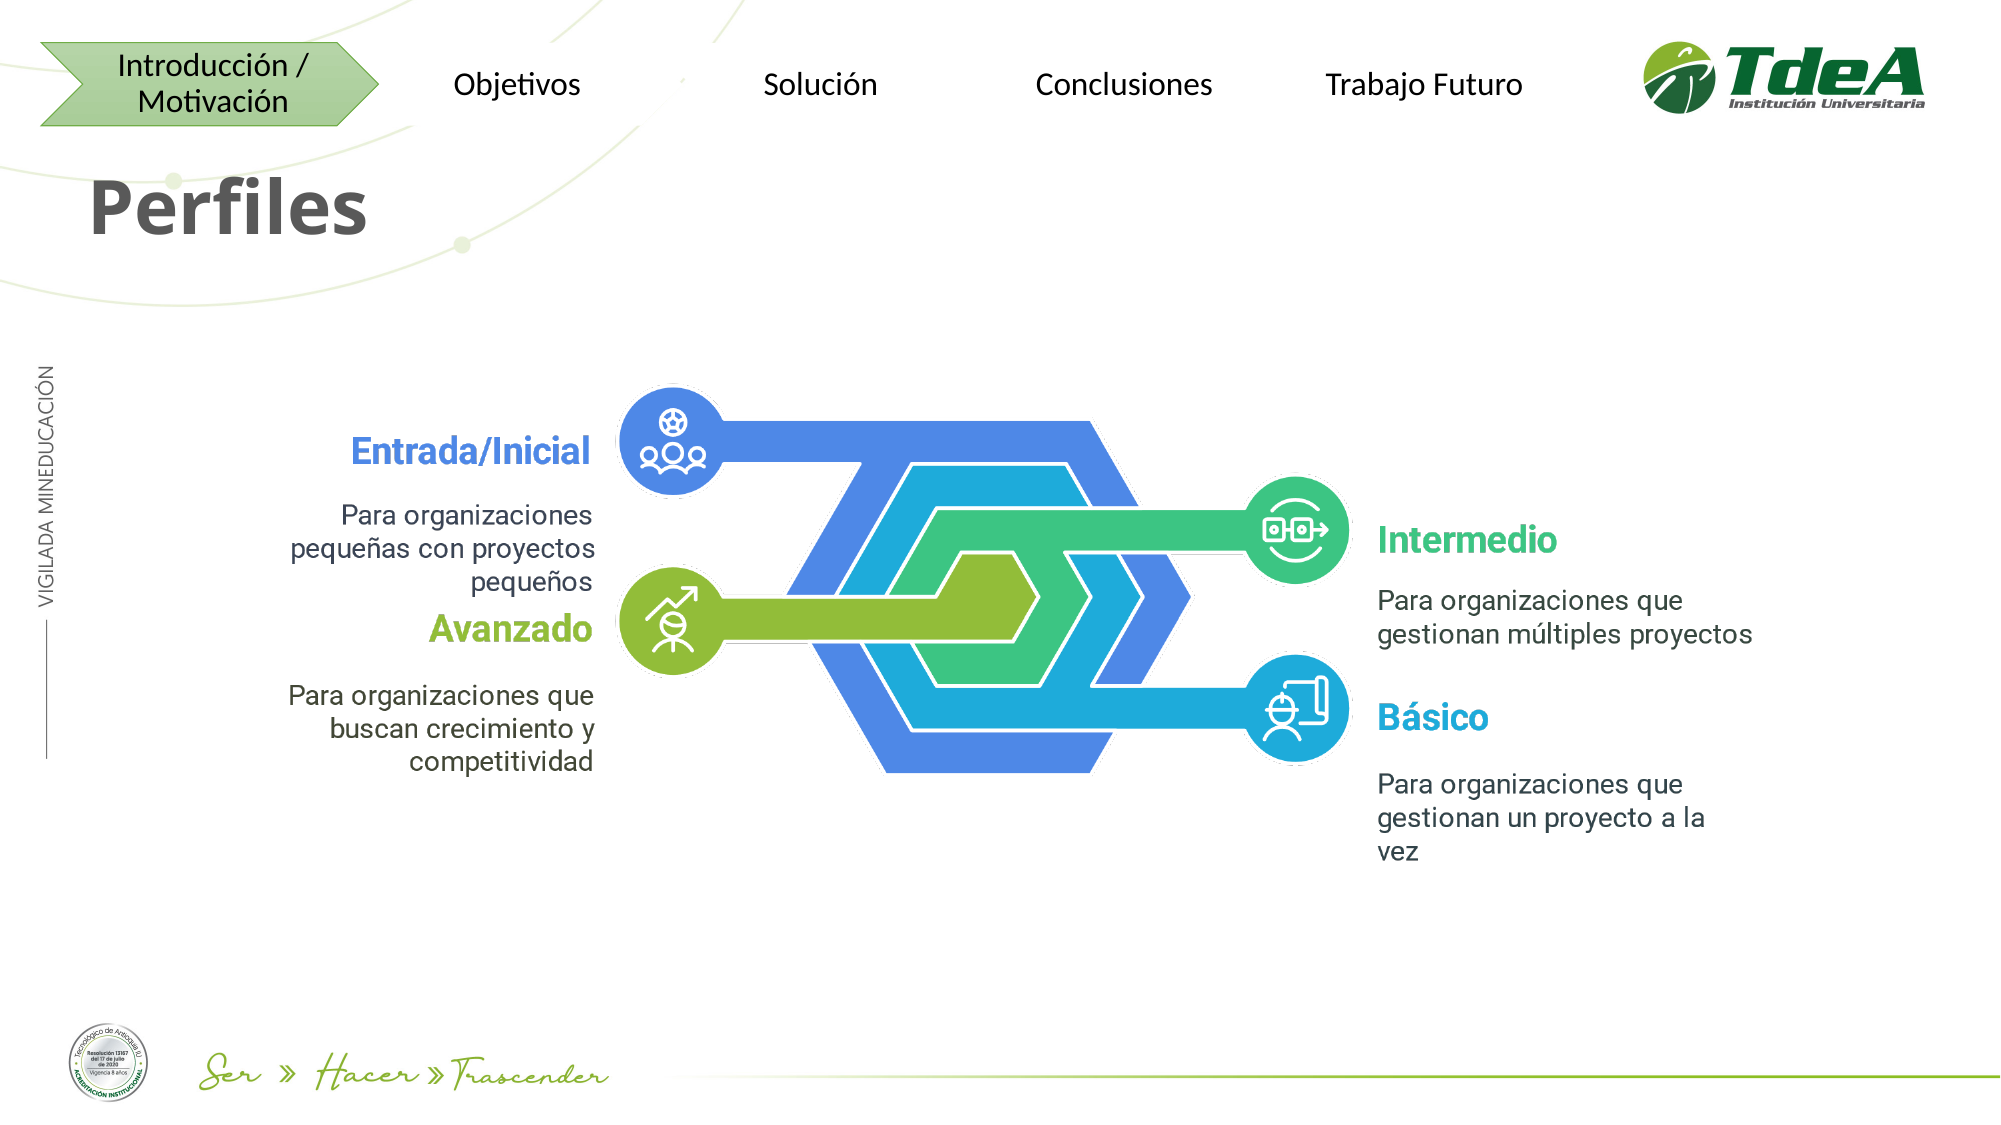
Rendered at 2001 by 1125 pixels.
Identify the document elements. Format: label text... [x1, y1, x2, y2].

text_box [41, 42, 1594, 126]
picture [0, 0, 2001, 1125]
text_box Perfiles [72, 152, 1271, 258]
